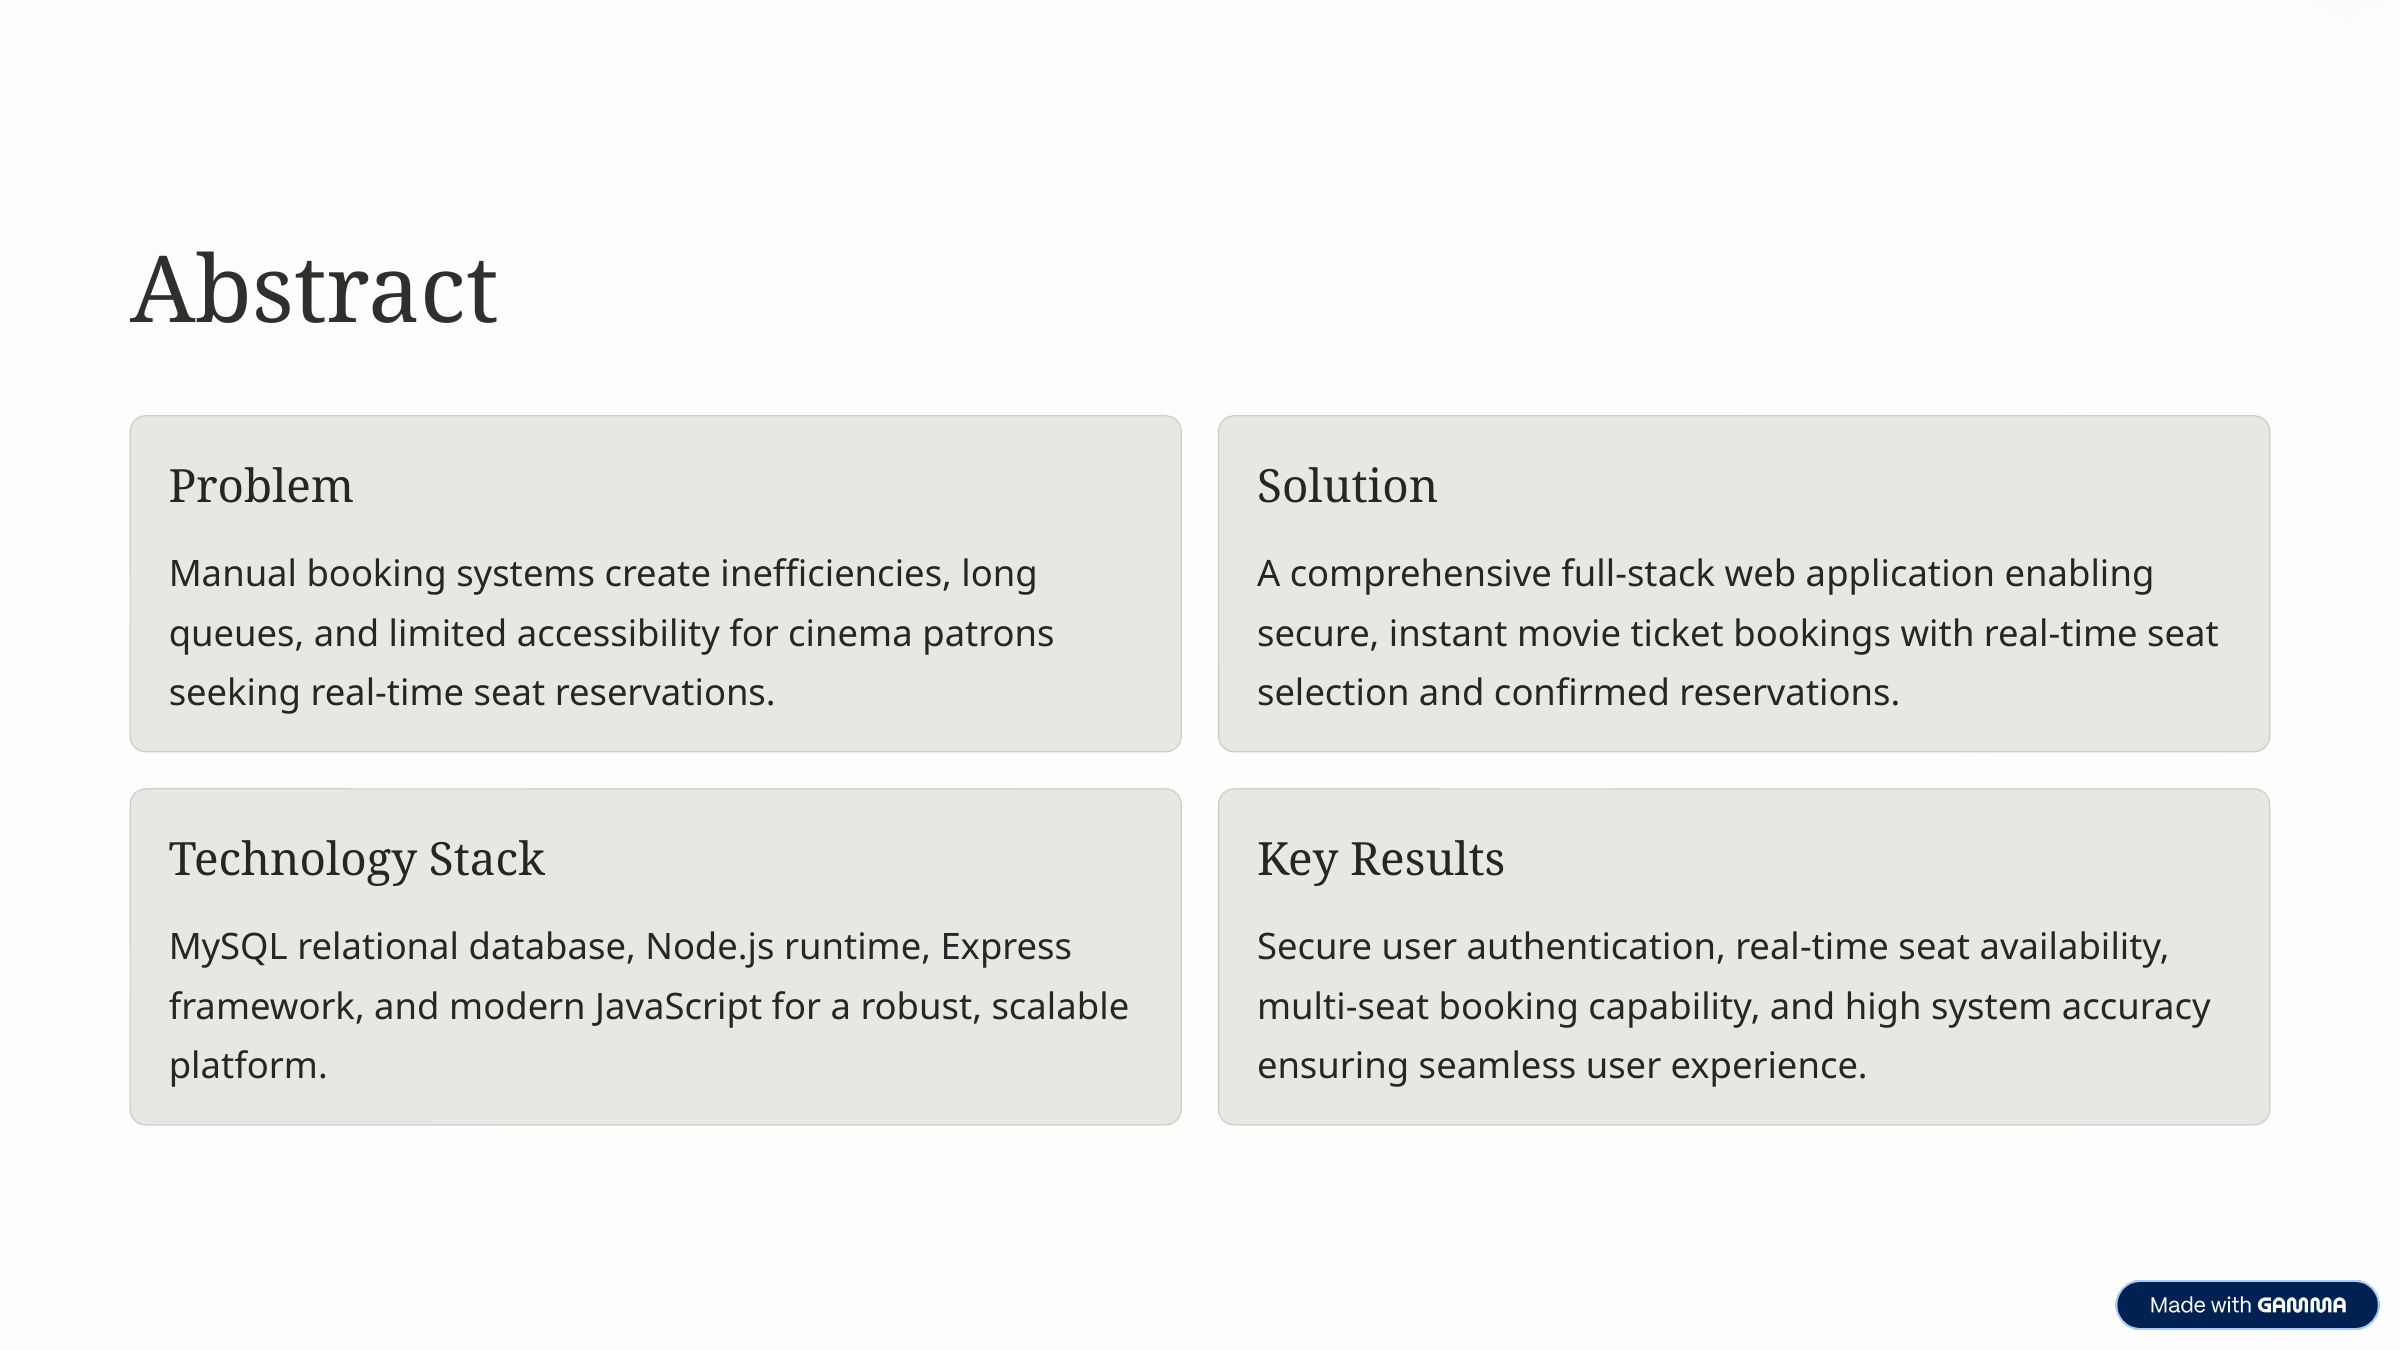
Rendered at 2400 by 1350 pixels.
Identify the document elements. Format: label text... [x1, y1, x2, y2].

text_box [130, 788, 1182, 1125]
text_box MySQL relational database, Node.js runtime, Express framework, and modern JavaScript for a robust, scalable platform. [168, 907, 1143, 1087]
text_box A comprehensive full-stack web application enabling secure, instant movie ticket bookings with real-time seat selection and confirmed reservations. [1256, 534, 2232, 714]
text_box Secure user authentication, real-time seat availability, multi-seat booking capability, and high system accuracy ensuring seamless user experience. [1256, 907, 2232, 1087]
text_box Key Results [1256, 827, 1723, 886]
text_box Abstract [130, 225, 1061, 342]
text_box [1218, 415, 2270, 752]
picture [2106, 1271, 2389, 1339]
text_box Manual booking systems create inefficiencies, long queues, and limited accessibility for cinema patrons seeking real-time seat reservations. [168, 534, 1143, 714]
text_box [1218, 788, 2270, 1125]
text_box Technology Stack [168, 827, 634, 886]
text_box Solution [1256, 454, 1723, 513]
text_box [130, 415, 1182, 752]
text_box Problem [168, 454, 634, 513]
